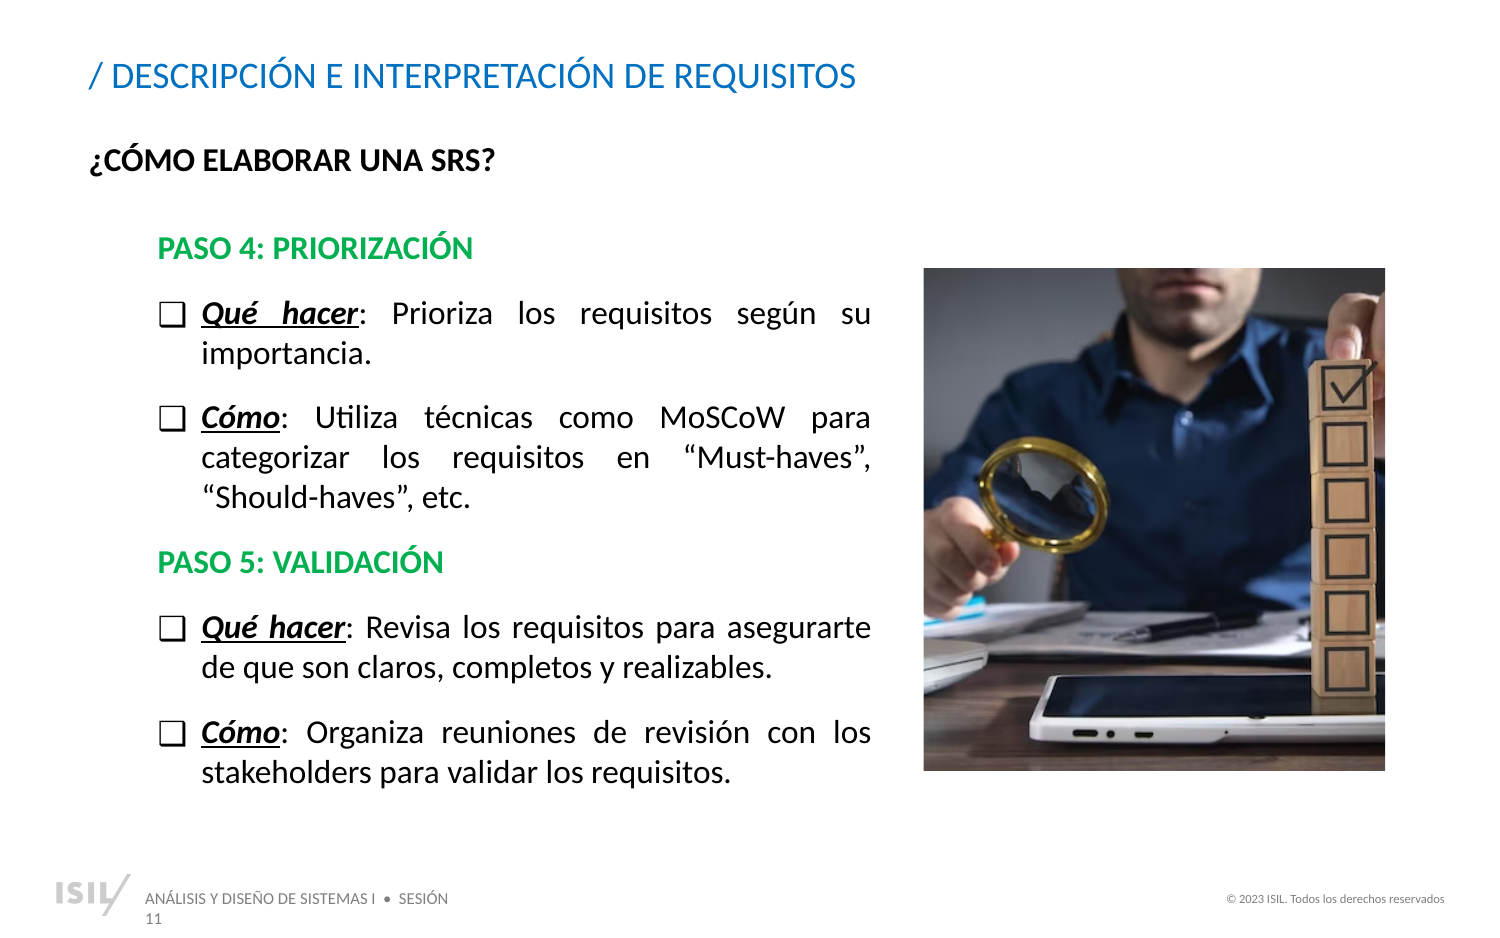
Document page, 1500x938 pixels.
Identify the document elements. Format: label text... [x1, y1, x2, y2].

list / DESCRIPCIÓN E INTERPRETACIÓN DE REQUISITOS [76, 45, 1424, 104]
picture [923, 268, 1386, 772]
list ¿CÓMO ELABORAR UNA SRS? [76, 132, 750, 191]
list PASO 4: PRIORIZACIÓN Qué hacer: Prioriza los requisitos según su importancia. Cómo: Utiliza técnicas como MoSCoW para categorizar los requisitos en “Must-haves”, “Should-haves”, etc. PASO 5: VALIDACIÓN Qué hacer: Revisa los requisitos para asegurarte de que son claros, completos y realizables. Cómo: Organiza reuniones de revisión con los stakeholders para validar los requisitos. [142, 218, 888, 772]
